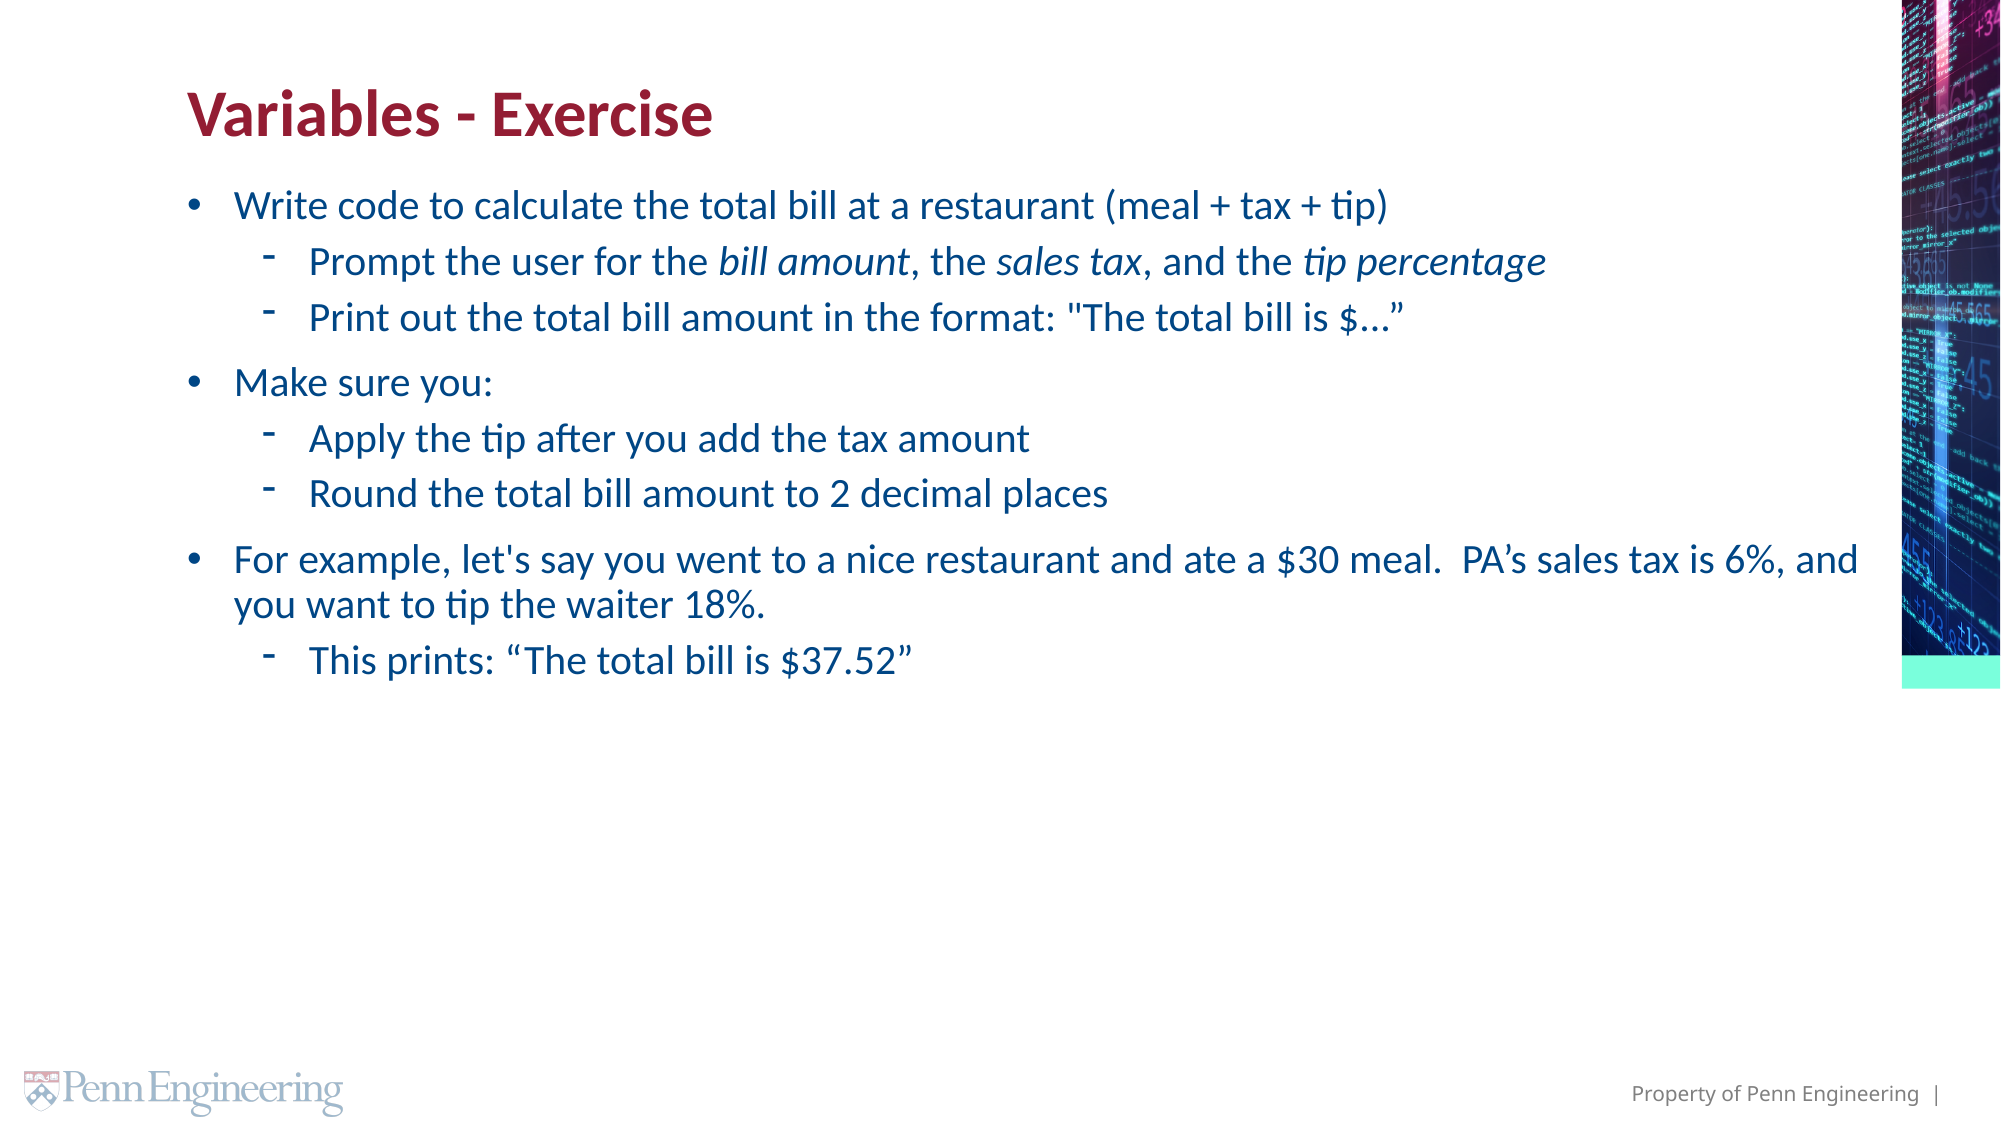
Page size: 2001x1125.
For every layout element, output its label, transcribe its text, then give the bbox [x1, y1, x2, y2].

picture [1901, 0, 2001, 655]
list Write code to calculate the total bill at a restaurant (meal + tax + tip) Prompt the user for the bill amount, the sales tax, and the tip percentage Print out the total bill amount in the format: "The total bill is $...” Make sure you: Apply the tip after you add the tax amount Round the total bill amount to 2 decimal places For example, let's say you went to a nice restaurant and ate a $30 meal. PA’s sales tax is 6%, and you want to tip the waiter 18%. This prints: “The total bill is $37.52” [187, 184, 1871, 868]
title Variables - Exercise [187, 54, 1871, 176]
